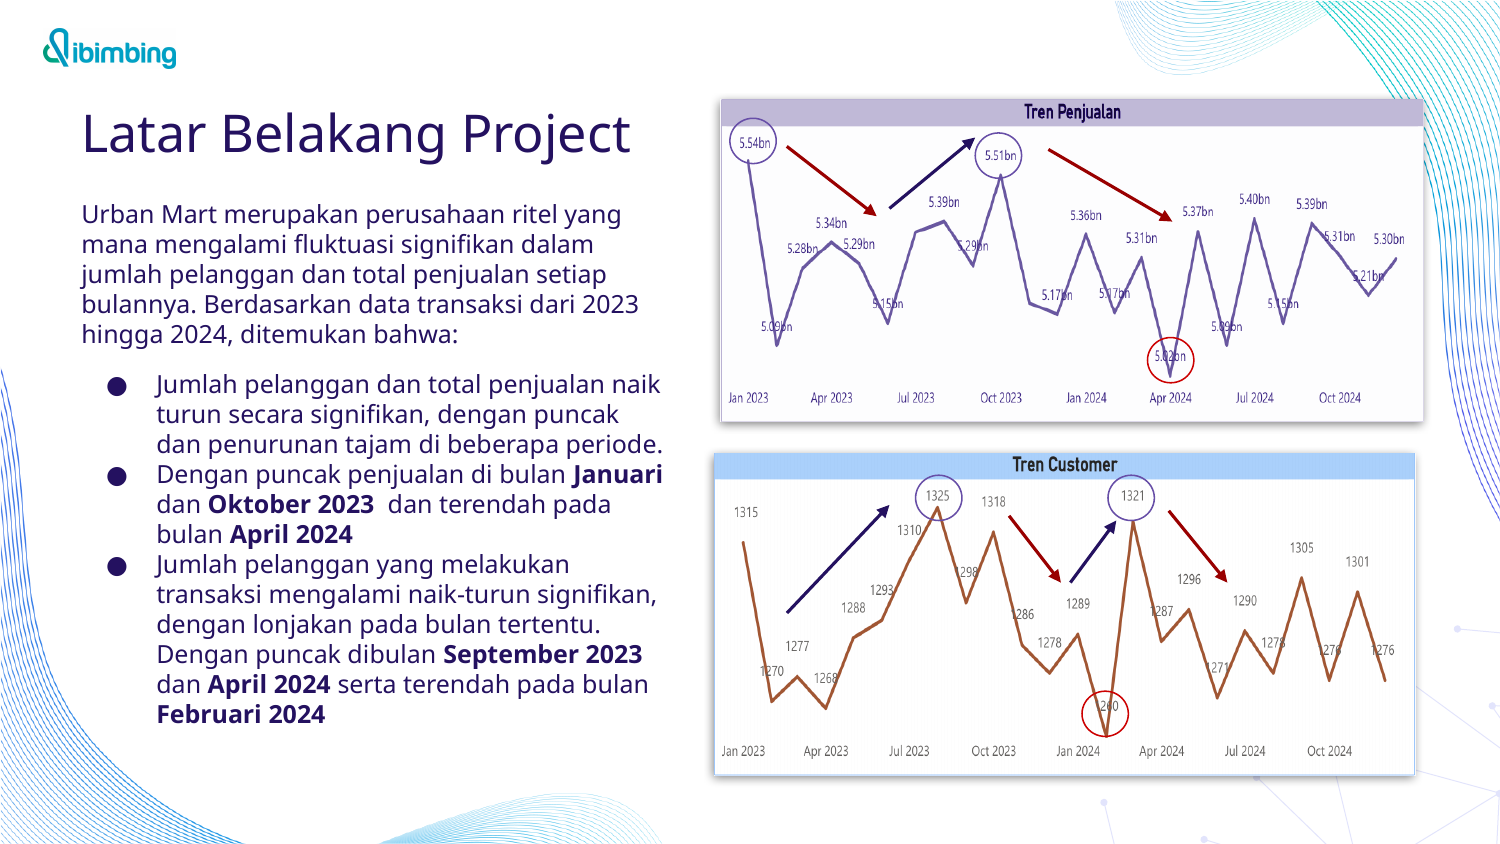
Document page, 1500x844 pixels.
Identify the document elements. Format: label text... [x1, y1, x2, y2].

subtitle Urban Mart merupakan perusahaan ritel yang mana mengalami fluktuasi signifikan dalam jumlah pelanggan dan total penjualan setiap bulannya. Berdasarkan data transaksi dari 2023 hingga 2024, ditemukan bahwa: Jumlah pelanggan dan total penjualan naik turun secara signifikan, dengan puncak dan penurunan tajam di beberapa periode. Dengan puncak penjualan di bulan Januari dan Oktober 2023 dan terendah pada bulan April 2024 Jumlah pelanggan yang melakukan transaksi mengalami naik-turun signifikan, dengan lonjakan pada bulan tertentu. Dengan puncak dibulan September 2023 dan April 2024 serta terendah pada bulan Februari 2024 [66, 183, 683, 725]
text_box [889, 137, 976, 209]
picture [713, 0, 1500, 776]
picture [0, 336, 693, 844]
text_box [1008, 515, 1062, 583]
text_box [1048, 149, 1173, 222]
picture [54, 33, 63, 53]
picture [166, 51, 172, 59]
title Latar Belakang Project [66, 99, 711, 179]
picture [43, 27, 177, 69]
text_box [1070, 520, 1117, 583]
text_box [786, 146, 877, 217]
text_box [786, 504, 890, 614]
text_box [1168, 510, 1228, 583]
